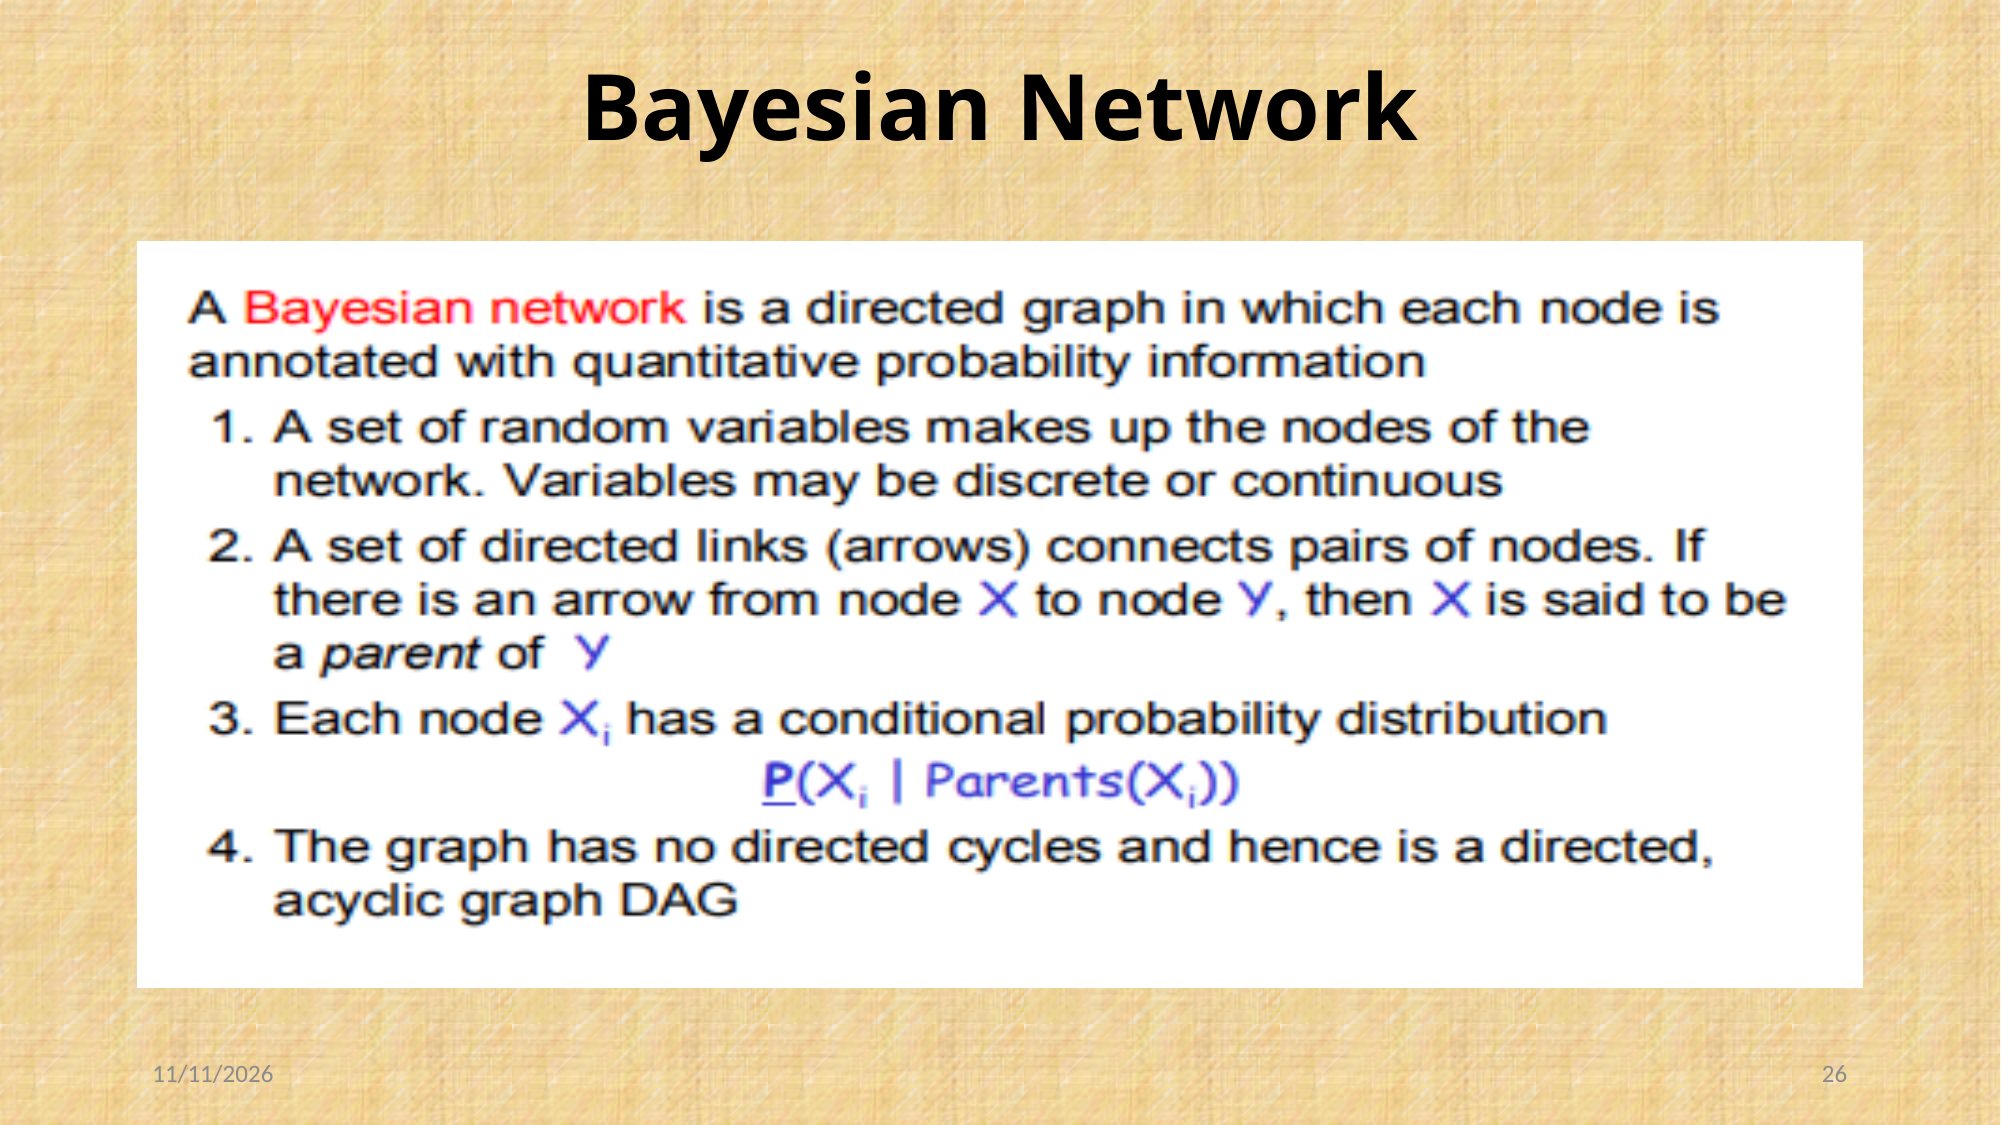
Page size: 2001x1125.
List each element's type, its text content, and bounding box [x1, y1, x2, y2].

title Bayesian Network [137, 24, 1863, 197]
picture [0, 0, 2001, 1125]
slide_number 26 [1412, 1042, 1863, 1103]
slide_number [137, 1042, 588, 1103]
